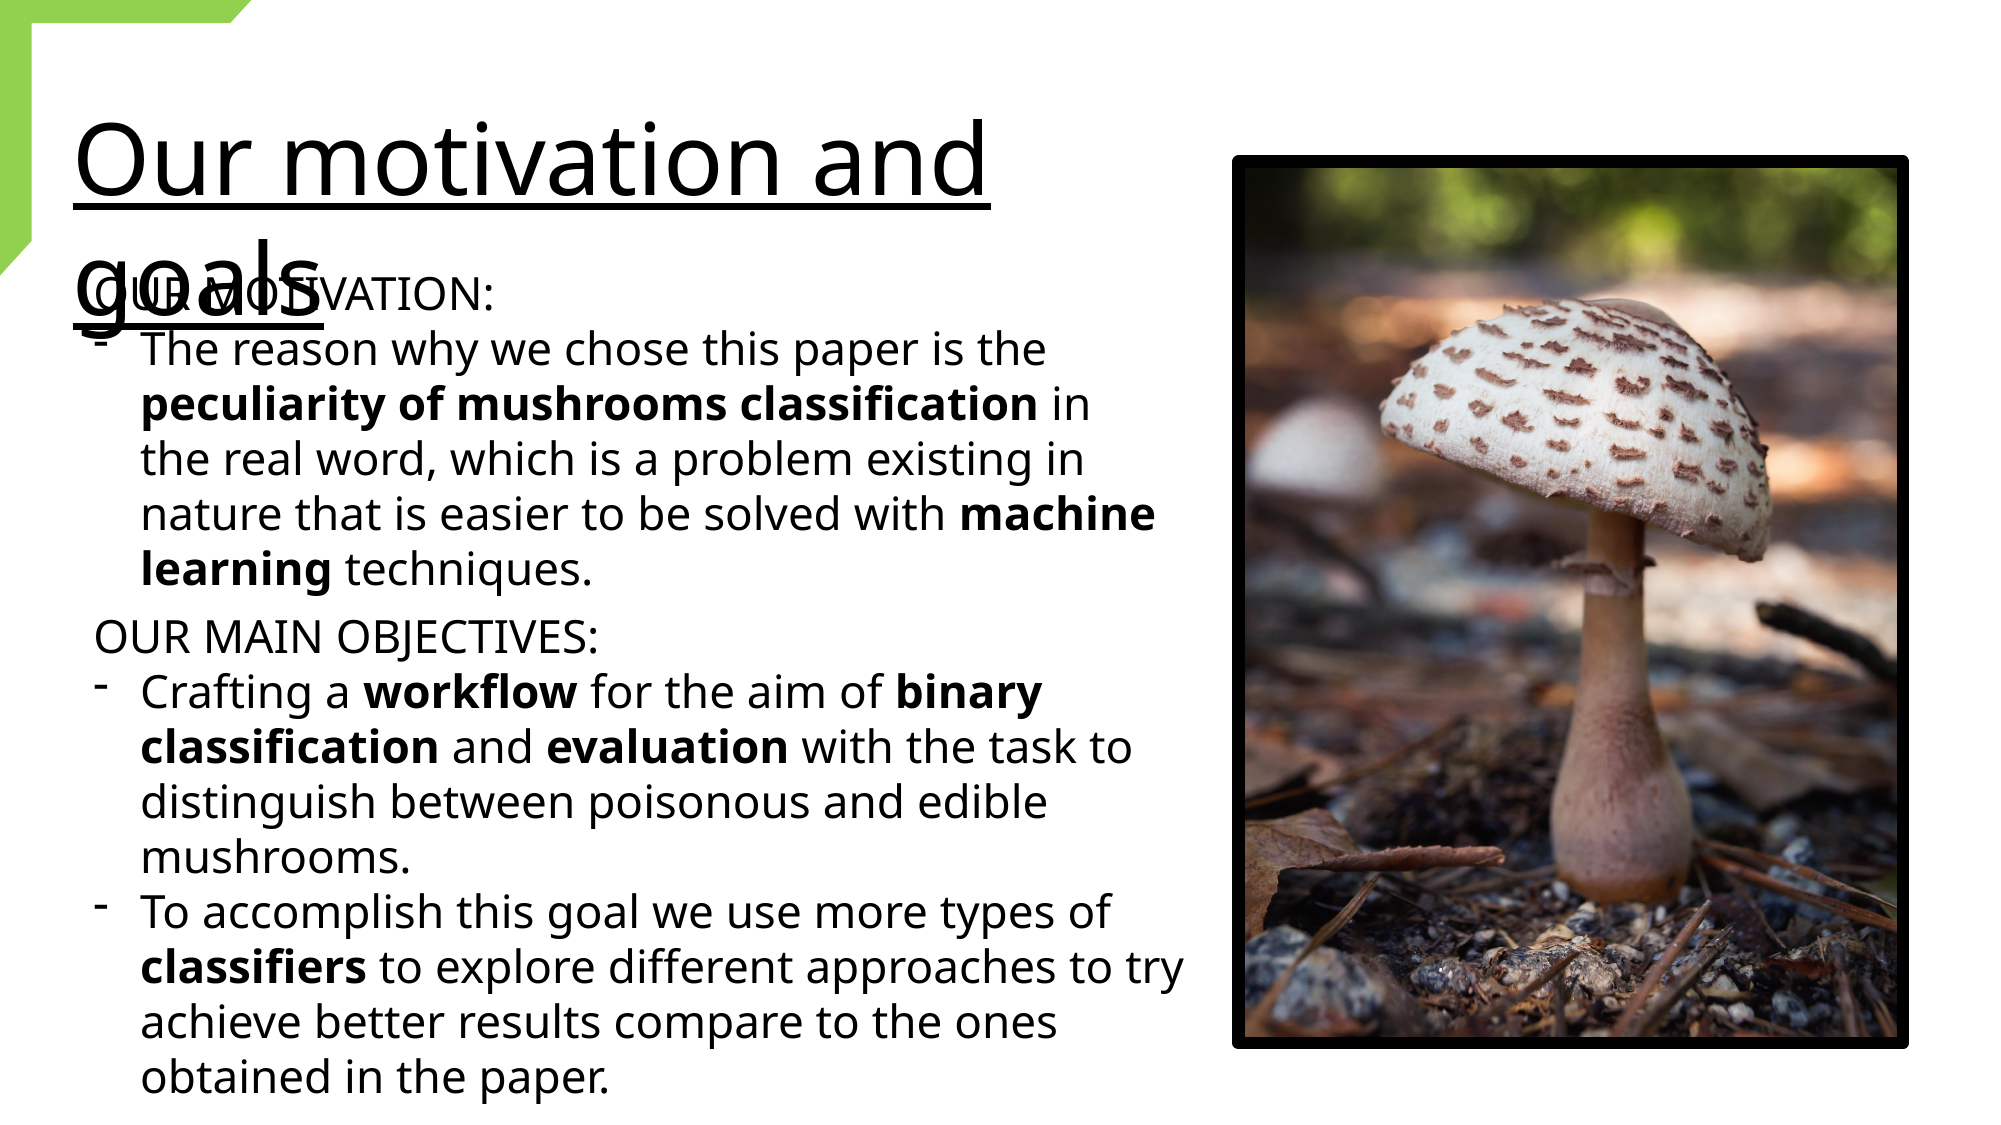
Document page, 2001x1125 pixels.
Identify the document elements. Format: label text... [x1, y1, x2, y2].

text_box OUR MAIN OBJECTIVES: Crafting a workflow for the aim of binary classification and evaluation with the task to distinguish between poisonous and edible mushrooms. To accomplish this goal we use more types of classifiers to explore different approaches to try achieve better results compare to the ones obtained in the paper. [78, 600, 1219, 1110]
text_box OUR MOTIVATION: The reason why we chose this paper is the peculiarity of mushrooms classification in the real word, which is a problem existing in nature that is easier to be solved with machine learning techniques. [78, 257, 1174, 600]
text_box Our motivation and goals [57, 87, 1245, 343]
picture [1244, 167, 1897, 1037]
text_box [0, 0, 253, 278]
